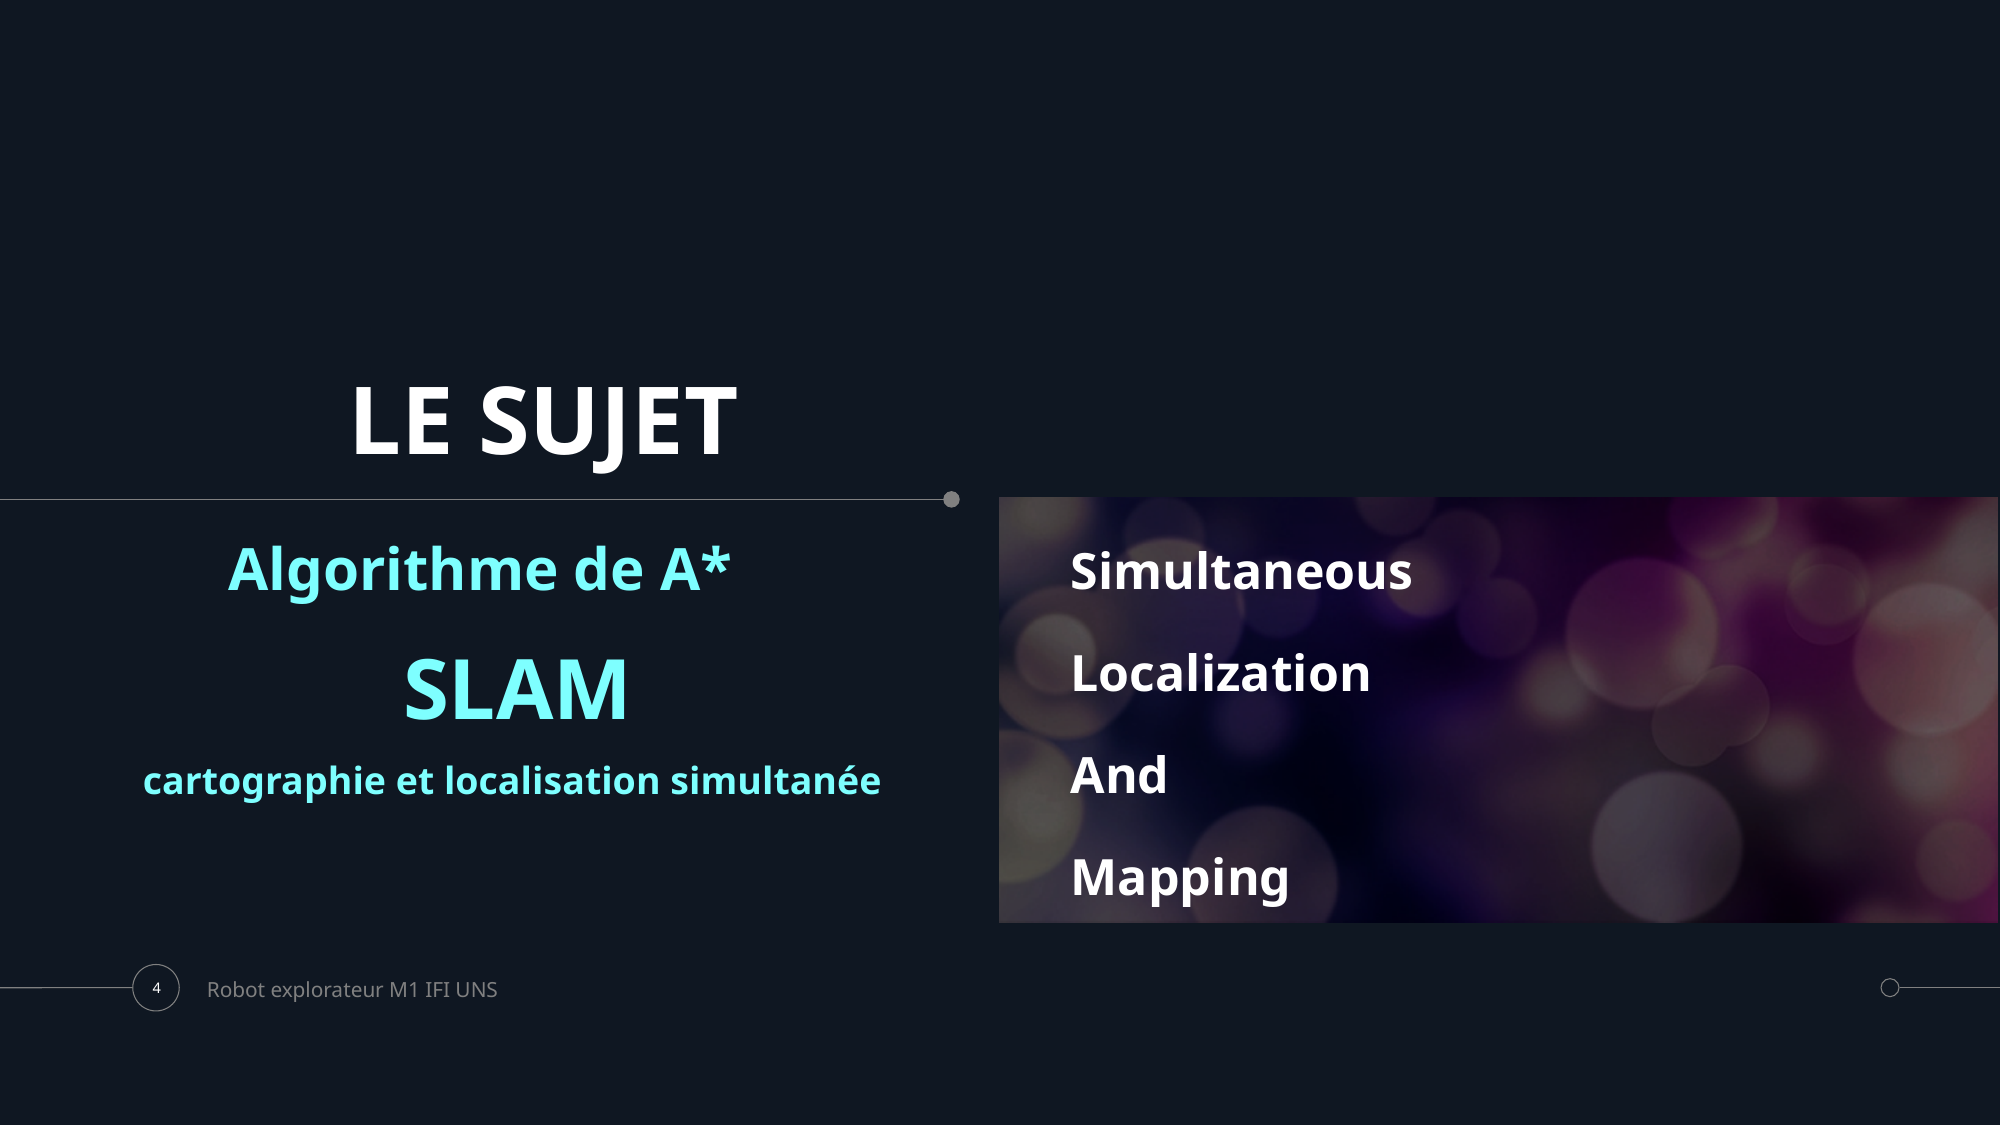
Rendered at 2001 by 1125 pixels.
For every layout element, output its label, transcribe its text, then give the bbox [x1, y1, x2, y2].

picture [999, 497, 1998, 923]
list Algorithme de A* [135, 532, 826, 626]
title LE SUJET [131, 342, 956, 475]
text_box SLAM cartographie et localisation simultanée [79, 636, 956, 899]
footer Robot explorateur M1 IFI UNS [191, 964, 671, 1014]
slide_number 4 [127, 964, 186, 1014]
